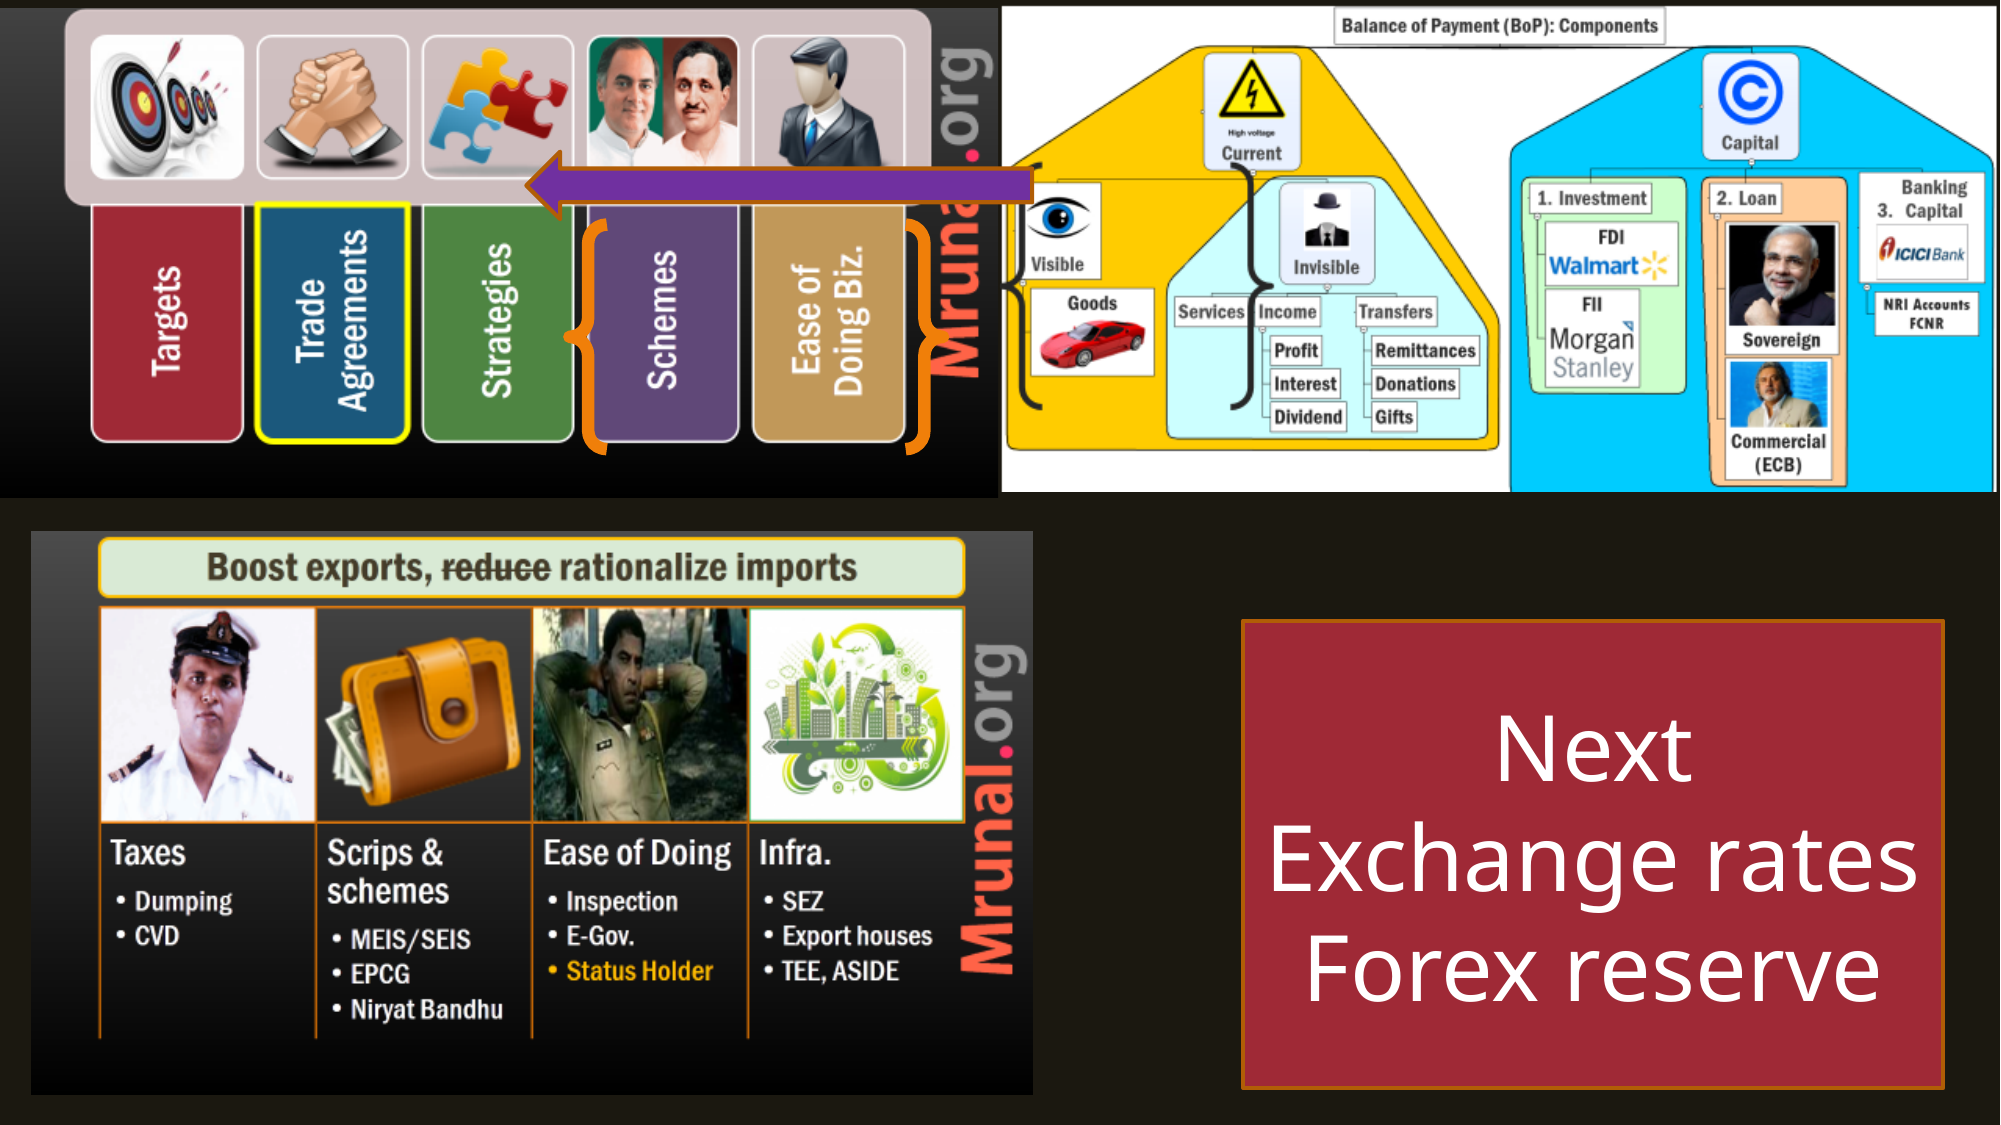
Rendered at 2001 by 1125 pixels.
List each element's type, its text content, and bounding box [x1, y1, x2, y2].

picture [1859, 172, 1985, 291]
picture [0, 0, 2000, 499]
picture [1520, 176, 1687, 394]
picture [1700, 53, 1799, 166]
picture [31, 531, 1033, 1095]
text_box Next Exchange rates Forex reserve [1241, 619, 1945, 1090]
picture [1701, 176, 1847, 487]
picture [1875, 291, 1979, 337]
